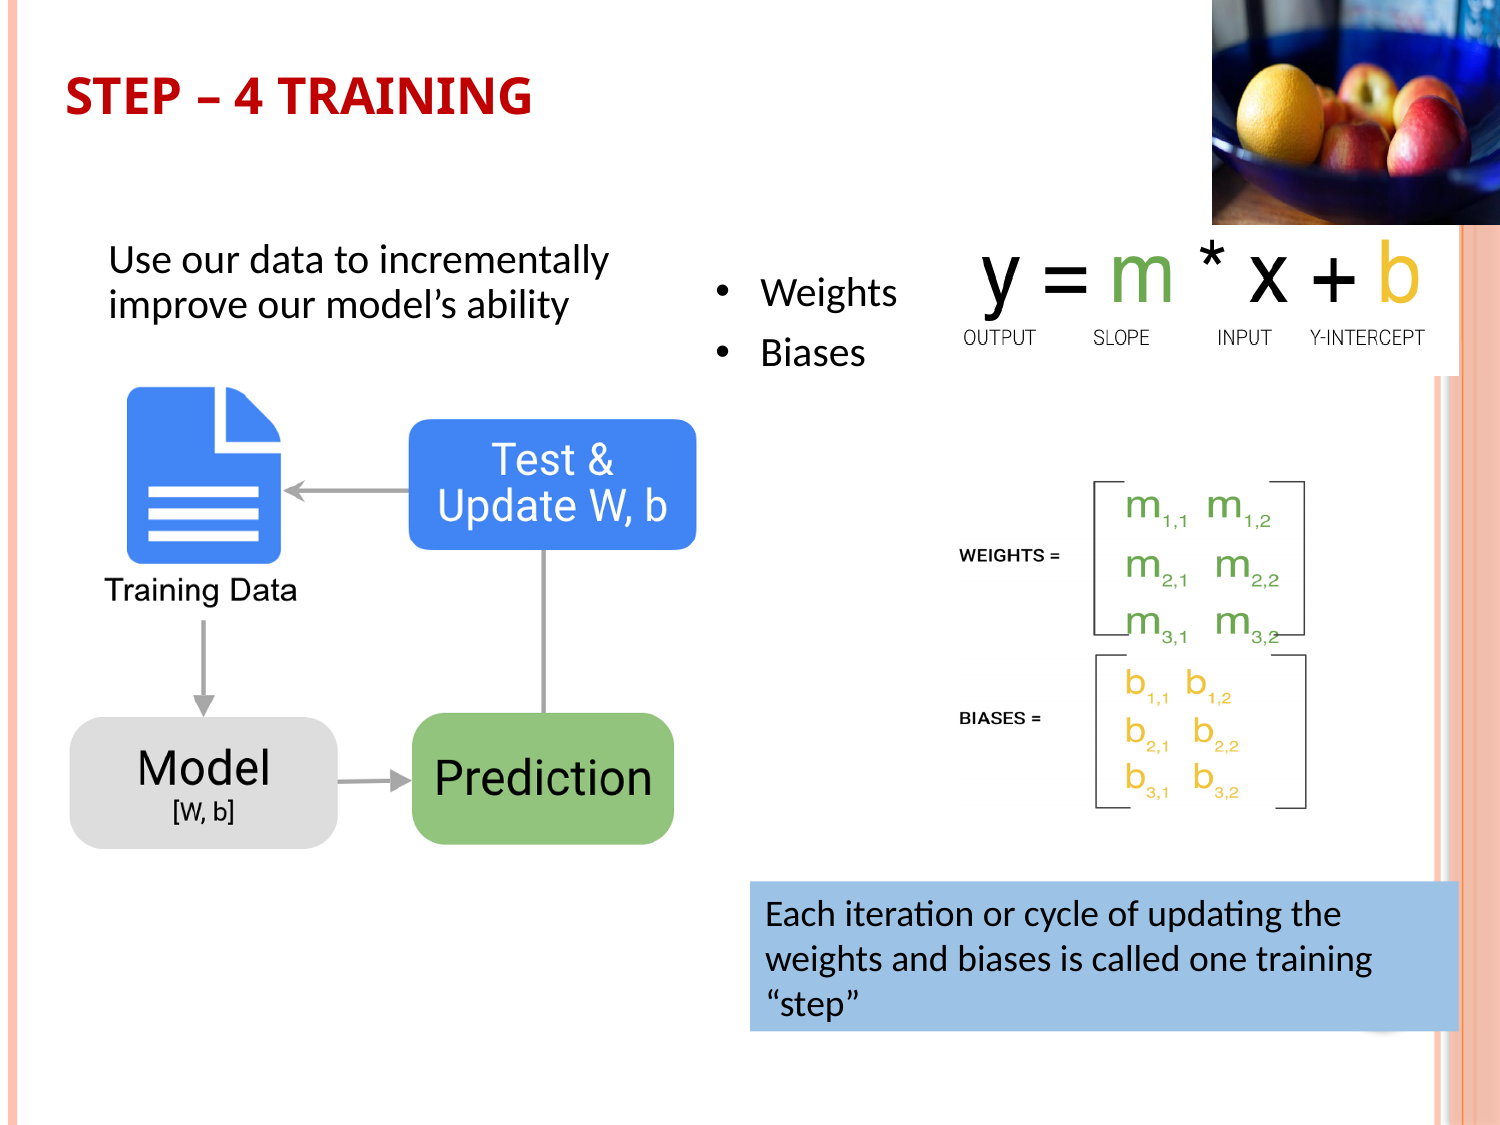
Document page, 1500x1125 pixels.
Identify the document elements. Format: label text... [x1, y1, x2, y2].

text_box Each iteration or cycle of updating the weights and biases is called one training “step” [750, 881, 1459, 1032]
picture [920, 0, 1500, 376]
list Use our data to incrementally improve our model’s ability [93, 229, 717, 375]
picture [954, 478, 1309, 812]
picture [41, 377, 705, 865]
list Weights Biases [700, 262, 1301, 1013]
title Step – 4 Training [50, 16, 1206, 230]
